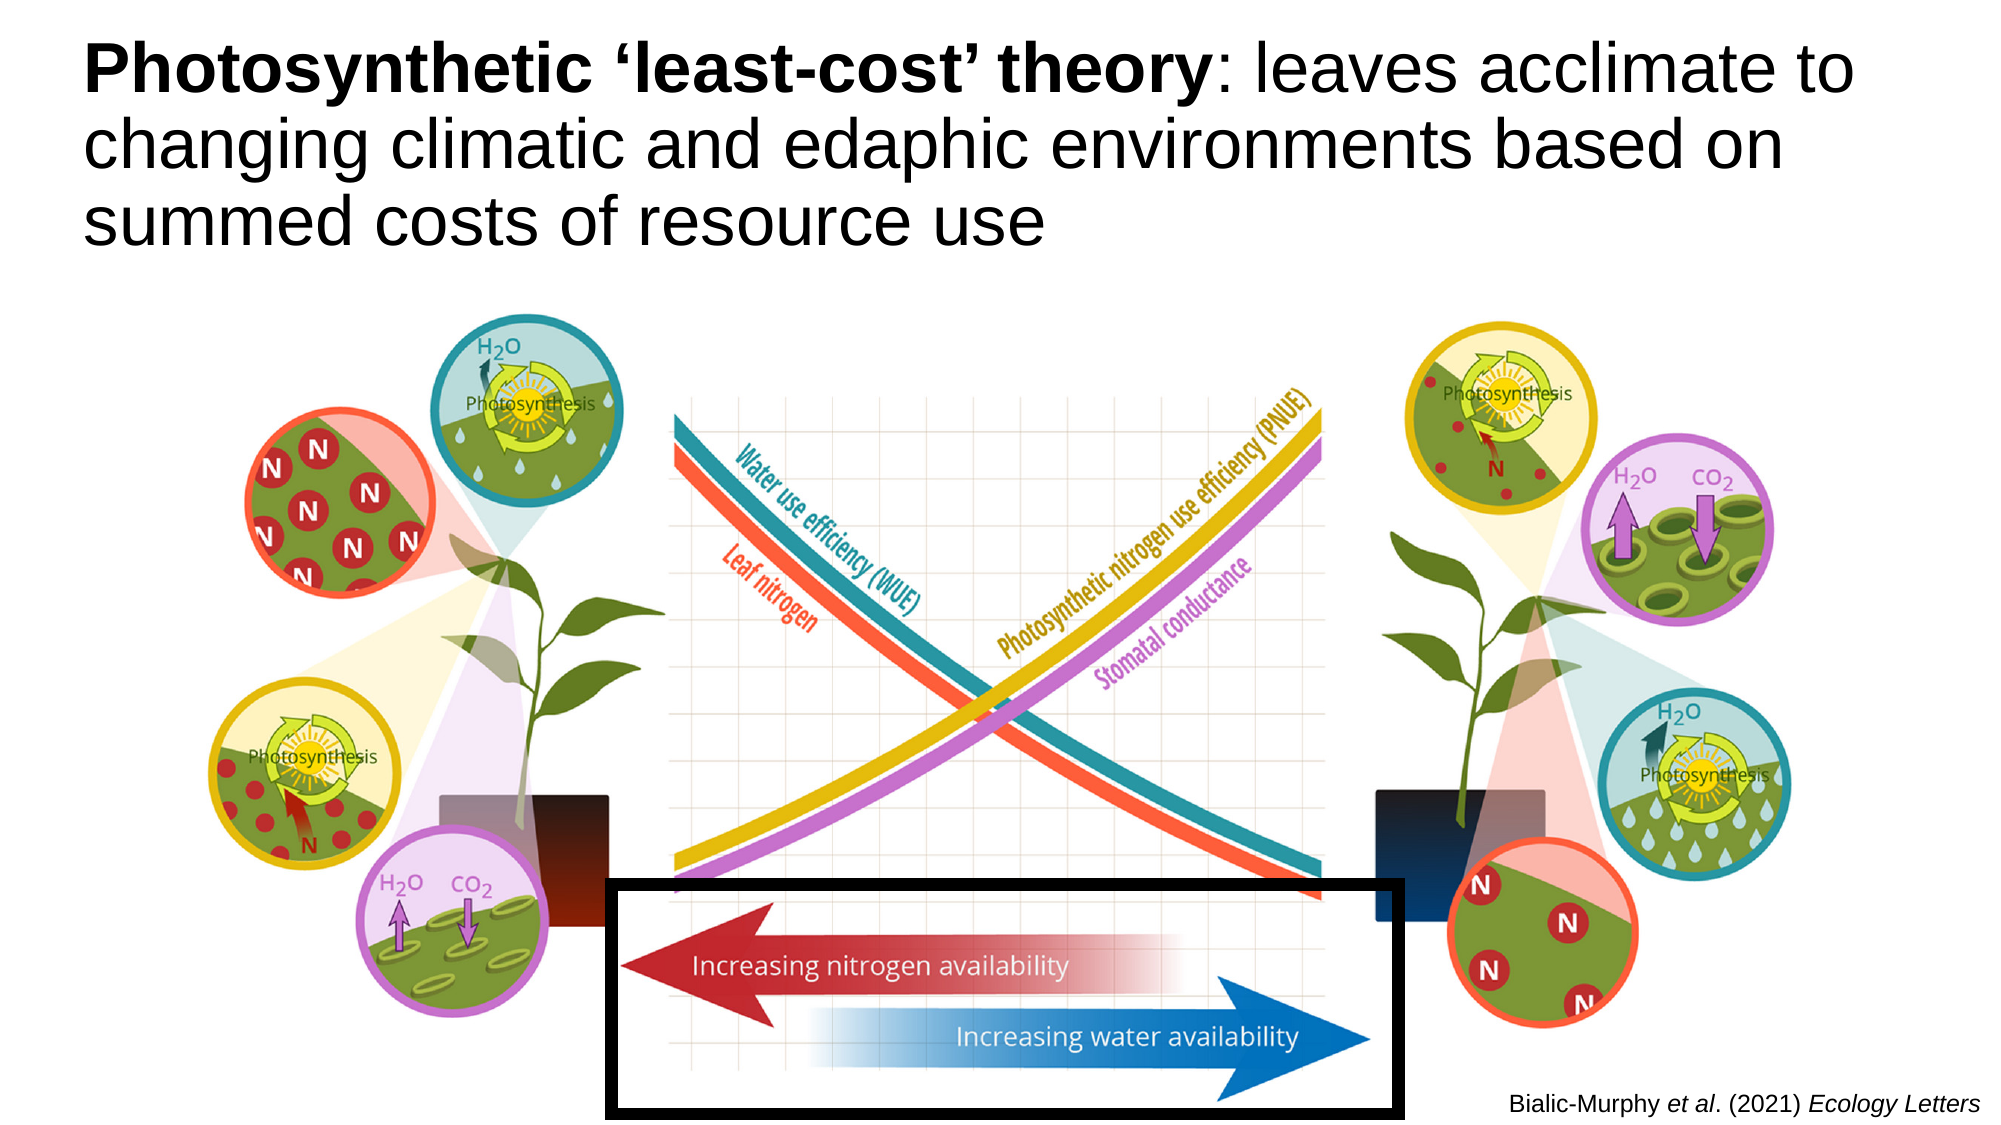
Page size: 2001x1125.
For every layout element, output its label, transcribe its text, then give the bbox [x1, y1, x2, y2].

text_box [610, 1104, 1400, 1115]
text_box Bialic-Murphy et al. (2021) Ecology Letters [1494, 1080, 1997, 1125]
picture [206, 312, 1794, 1104]
title Photosynthetic ‘least-cost’ theory: leaves acclimate to changing climatic and edaphic environments based on summed costs of resource use [68, 21, 1932, 271]
